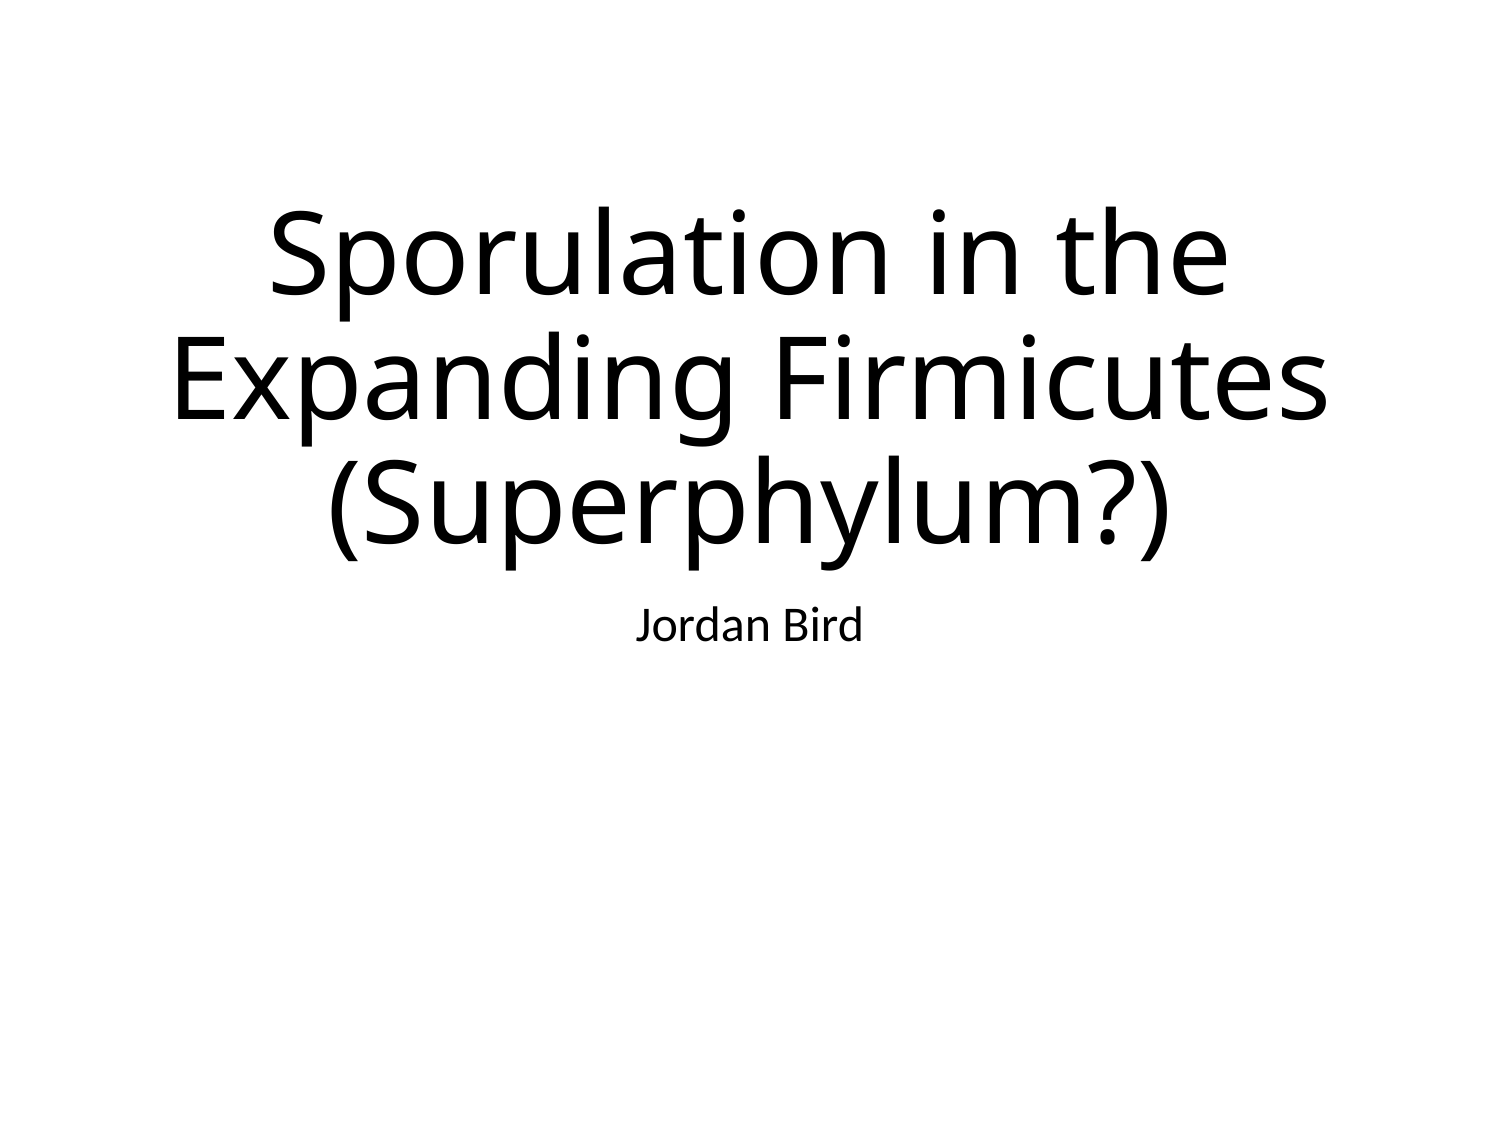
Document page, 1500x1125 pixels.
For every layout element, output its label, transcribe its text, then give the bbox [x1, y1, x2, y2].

subtitle Jordan Bird [187, 590, 1313, 863]
title Sporulation in the Expanding Firmicutes (Superphylum?) [112, 184, 1388, 576]
